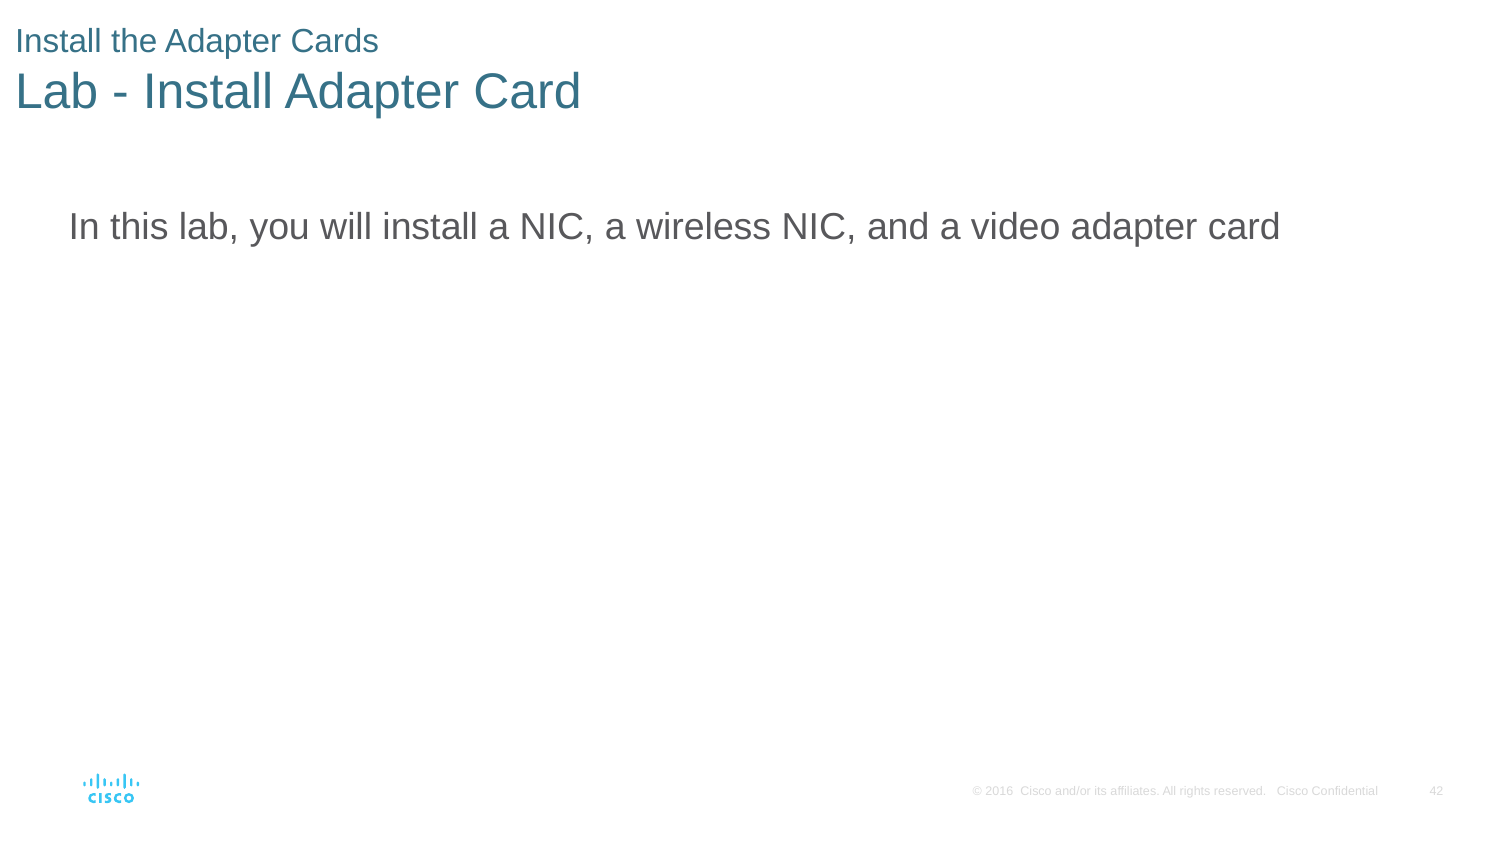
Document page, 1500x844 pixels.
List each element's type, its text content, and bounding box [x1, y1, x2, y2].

title Install the Adapter Cards Lab - Install Adapter Card [0, 6, 1500, 131]
text_box In this lab, you will install a NIC, a wireless NIC, and a video adapter card [53, 194, 1297, 255]
